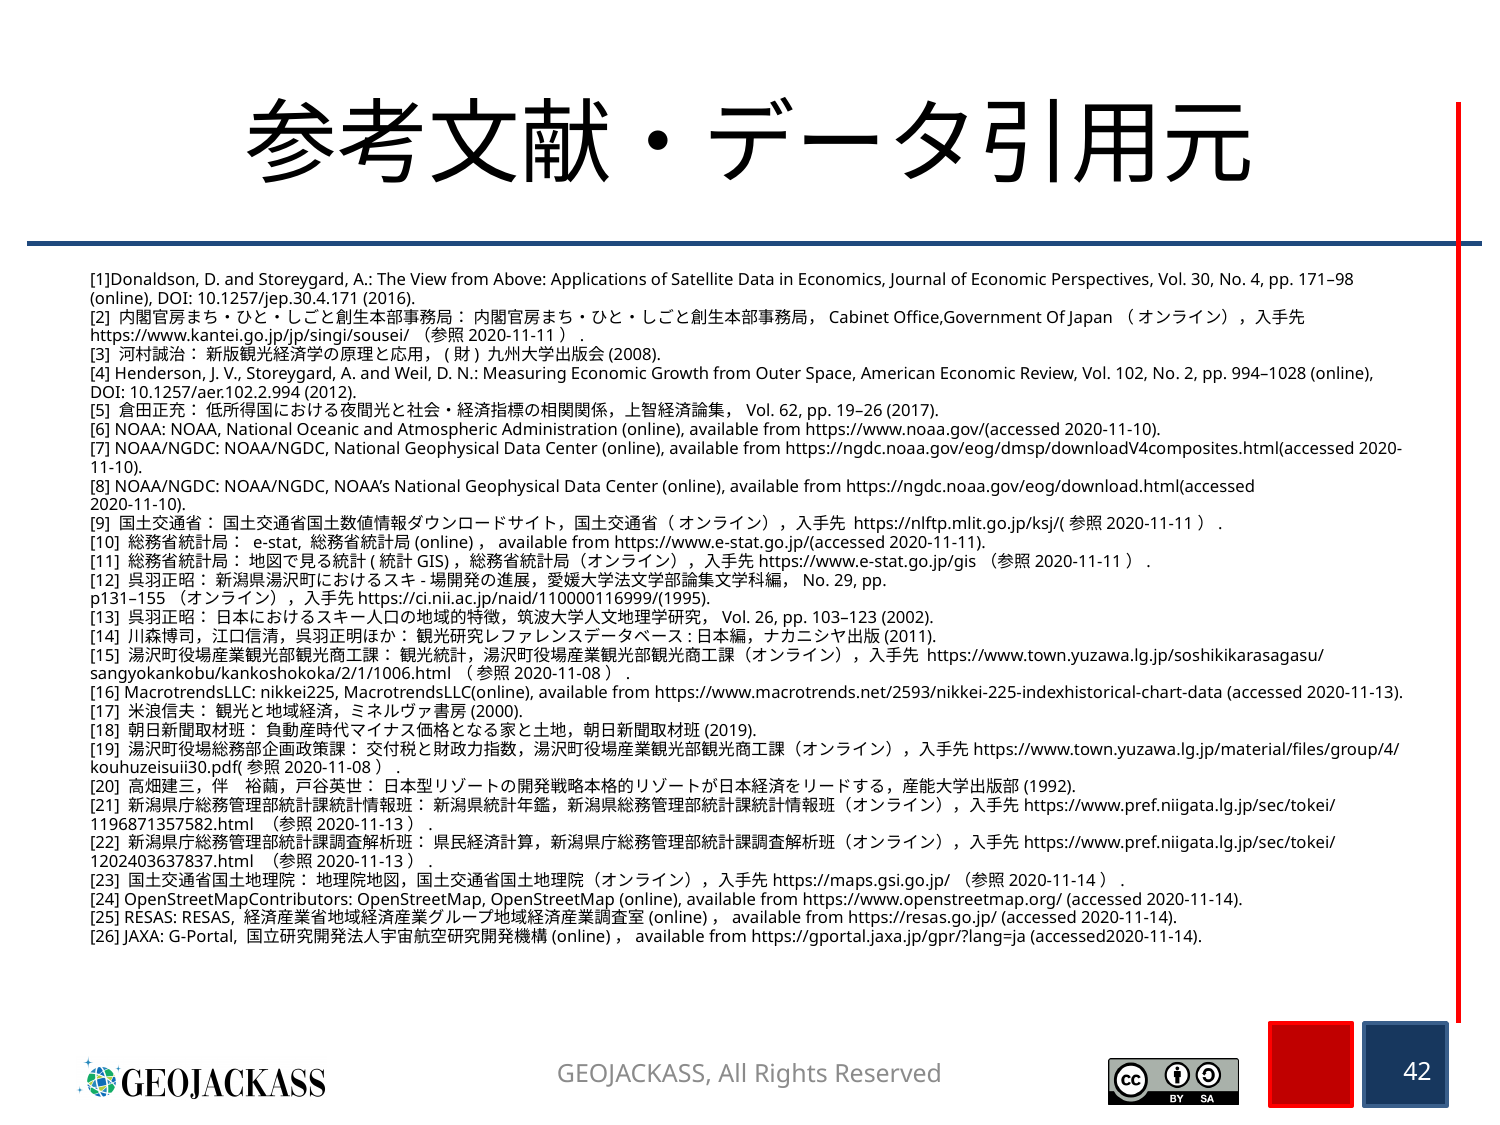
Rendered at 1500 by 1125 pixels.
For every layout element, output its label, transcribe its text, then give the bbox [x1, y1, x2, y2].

list [1]Donaldson, D. and Storeygard, A.: The View from Above: Applications of Satellite Data in Economics, Journal of Economic Perspectives, Vol. 30, No. 4, pp. 171–98 (online), DOI: 10.1257/jep.30.4.171 (2016). [2] 内閣官房まち・ひと・しごと創生本部事務局： 内閣官房まち・ひと・しごと創生本部事務局，Cabinet Office,Government Of Japan（ オンライン），入手先 https://www.kantei.go.jp/jp/singi/sousei/（参照2020-11-11）. [3] 河村誠治： 新版観光経済学の原理と応用，(財) 九州大学出版会(2008). [4] Henderson, J. V., Storeygard, A. and Weil, D. N.: Measuring Economic Growth from Outer Space, American Economic Review, Vol. 102, No. 2, pp. 994–1028 (online), DOI: 10.1257/aer.102.2.994 (2012). [5] 倉田正充： 低所得国における夜間光と社会・経済指標の相関関係，上智経済論集，Vol. 62, pp. 19–26 (2017). [6] NOAA: NOAA, National Oceanic and Atmospheric Administration (online), available from https://www.noaa.gov/(accessed 2020-11-10). [7] NOAA/NGDC: NOAA/NGDC, National Geophysical Data Center (online), available from https://ngdc.noaa.gov/eog/dmsp/downloadV4composites.html(accessed 2020-11-10). [8] NOAA/NGDC: NOAA/NGDC, NOAA’s National Geophysical Data Center (online), available from https://ngdc.noaa.gov/eog/download.html(accessed 2020-11-10). [9] 国土交通省： 国土交通省国土数値情報ダウンロードサイト，国土交通省（ オンライン），入手先 https://nlftp.mlit.go.jp/ksj/(参照2020-11-11）. [10] 総務省統計局： e-stat, 総務省統計局(online)，available from https://www.e-stat.go.jp/(accessed 2020-11-11). [11] 総務省統計局： 地図で見る統計(統計GIS)，総務省統計局（オンライン），入手先https://www.e-stat.go.jp/gis（参照2020-11-11）. [12] 呉羽正昭： 新潟県湯沢町におけるスキ-場開発の進展，愛媛大学法文学部論集文学科編，No. 29, pp. p131–155（オンライン），入手先https://ci.nii.ac.jp/naid/110000116999/(1995). [13] 呉羽正昭： 日本におけるスキー人口の地域的特徴，筑波大学人文地理学研究，Vol. 26, pp. 103–123 (2002). [14] 川森博司，江口信清，呉羽正明ほか： 観光研究レファレンスデータベース:日本編，ナカニシヤ出版(2011). [15] 湯沢町役場産業観光部観光商工課： 観光統計，湯沢町役場産業観光部観光商工課（オンライン），入手先 https://www.town.yuzawa.lg.jp/soshikikarasagasu/ sangyokankobu/kankoshokoka/2/1/1006.html（ 参照2020-11-08）. [16] MacrotrendsLLC: nikkei225, MacrotrendsLLC(online), available from https://www.macrotrends.net/2593/nikkei-225-indexhistorical-chart-data (accessed 2020-11-13). [17] 米浪信夫： 観光と地域経済，ミネルヴァ書房(2000). [18] 朝日新聞取材班： 負動産時代マイナス価格となる家と土地，朝日新聞取材班(2019). [19] 湯沢町役場総務部企画政策課： 交付税と財政力指数，湯沢町役場産業観光部観光商工課（オンライン），入手先https://www.town.yuzawa.lg.jp/material/files/group/4/kouhuzeisuii30.pdf(参照2020-11-08）. [20] 高畑建三，伴 裕繭，戸谷英世： 日本型リゾートの開発戦略本格的リゾートが日本経済をリードする，産能大学出版部(1992). [21] 新潟県庁総務管理部統計課統計情報班： 新潟県統計年鑑，新潟県総務管理部統計課統計情報班（オンライン），入手先https://www.pref.niigata.lg.jp/sec/tokei/1196871357582.html （参照2020-11-13）. [22] 新潟県庁総務管理部統計課調査解析班： 県民経済計算，新潟県庁総務管理部統計課調査解析班（オンライン），入手先https://www.pref.niigata.lg.jp/sec/tokei/1202403637837.html （参照2020-11-13）. [23] 国土交通省国土地理院： 地理院地図，国土交通省国土地理院（オンライン），入手先https://maps.gsi.go.jp/（参照2020-11-14）. [24] OpenStreetMapContributors: OpenStreetMap, OpenStreetMap (online), available from https://www.openstreetmap.org/ (accessed 2020-11-14). [25] RESAS: RESAS, 経済産業省地域経済産業グループ地域経済産業調査室(online)，available from https://resas.go.jp/ (accessed 2020-11-14). [26] JAXA: G-Portal, 国立研究開発法人宇宙航空研究開発機構(online)，available from https://gportal.jaxa.jp/gpr/?lang=ja (accessed2020-11-14). [75, 262, 1425, 1005]
footer GEOJACKASS, All Rights Reserved [512, 1042, 988, 1103]
picture [76, 1056, 327, 1101]
picture [1108, 1058, 1239, 1105]
title 参考文献・データ引用元 [75, 45, 1425, 233]
